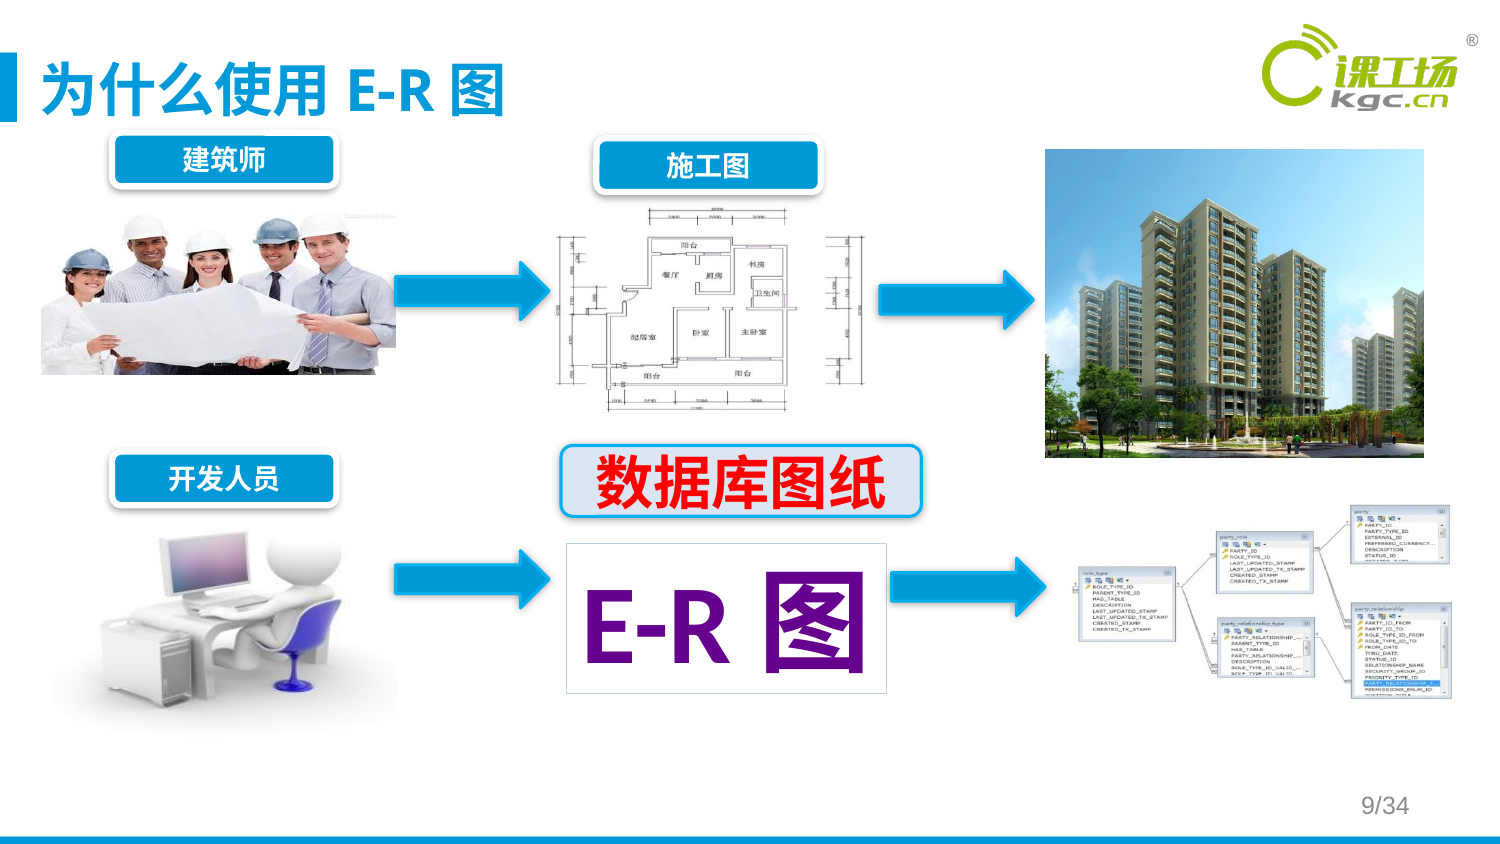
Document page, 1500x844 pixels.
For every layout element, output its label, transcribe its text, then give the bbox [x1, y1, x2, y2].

slide_number 9/34 [1074, 782, 1425, 828]
text_box [401, 550, 550, 608]
text_box [891, 558, 1046, 616]
text_box 开发人员 [108, 448, 340, 508]
text_box 建筑师 [108, 129, 340, 190]
text_box [879, 271, 1034, 329]
text_box 施工图 [593, 135, 824, 195]
title 为什么使用E-R图 [39, 33, 1383, 151]
text_box E-R图 [566, 543, 887, 694]
text_box [400, 262, 548, 320]
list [1045, 148, 1424, 458]
text_box 数据库图纸 [561, 445, 922, 517]
picture [0, 0, 1500, 836]
